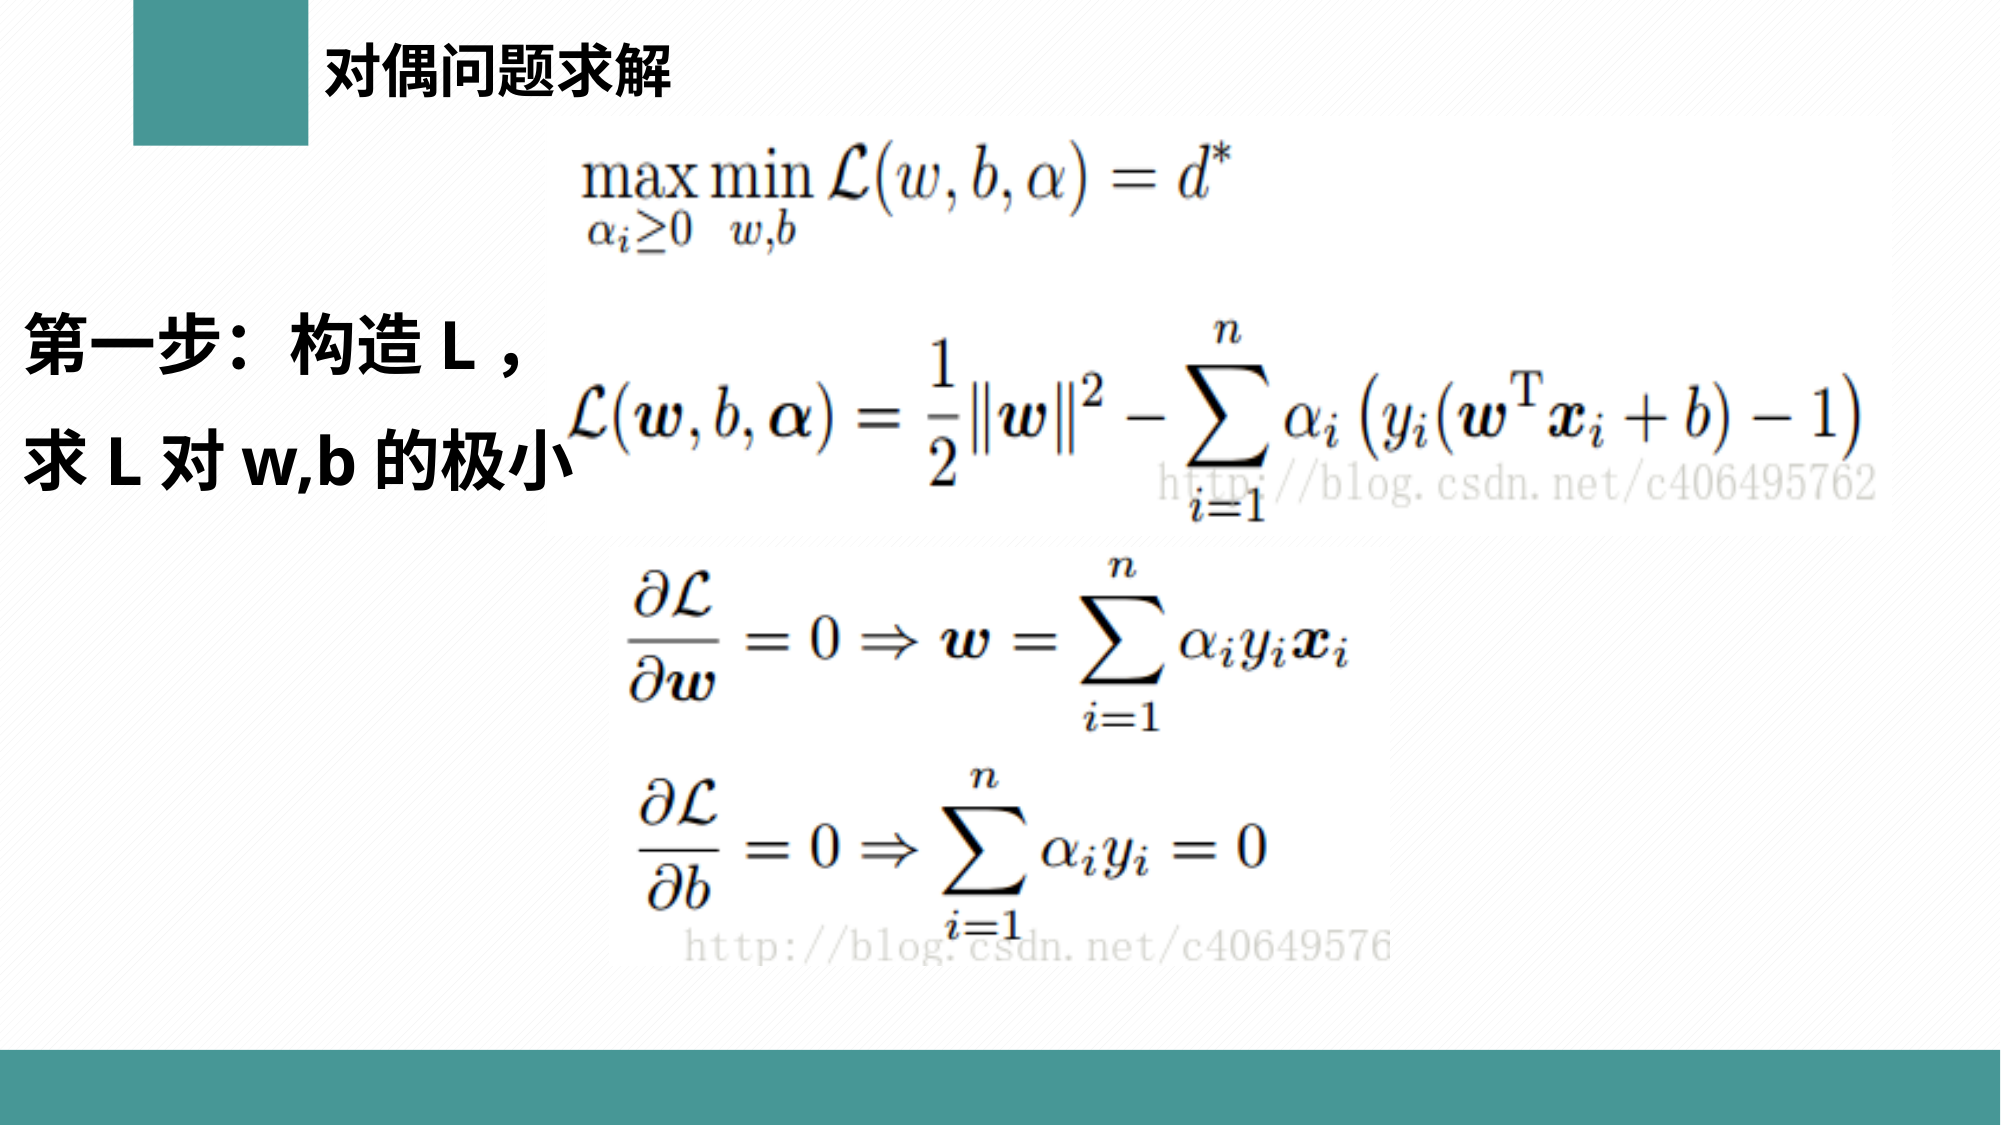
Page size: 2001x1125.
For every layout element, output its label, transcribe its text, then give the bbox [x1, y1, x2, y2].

text_box 第一步：构造L， 求L对w,b的极小 [8, 271, 545, 507]
picture [545, 116, 1892, 536]
list 对偶问题求解 [308, 34, 1087, 105]
picture [609, 547, 1390, 966]
